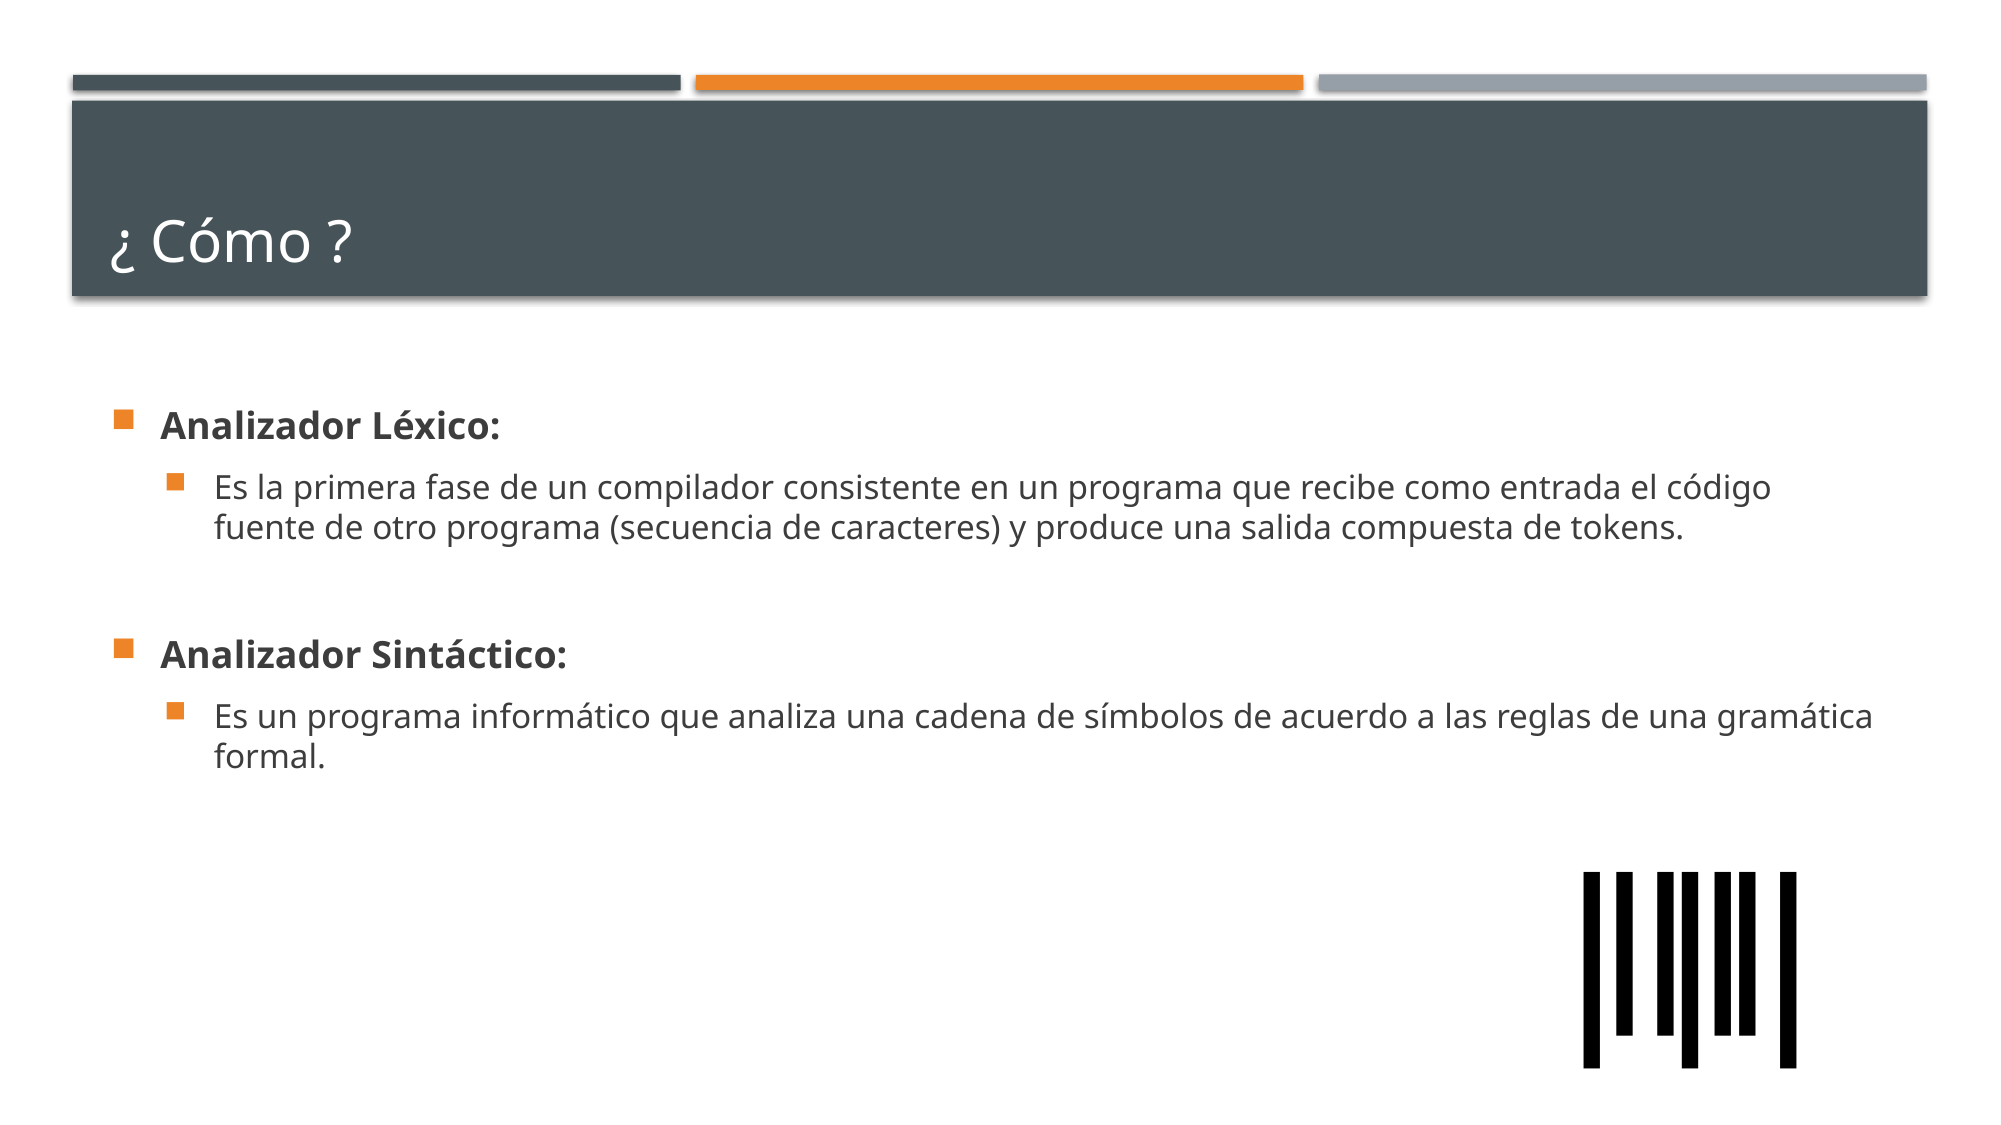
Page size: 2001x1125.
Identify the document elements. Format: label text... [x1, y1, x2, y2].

title ¿ Cómo ? [95, 115, 1905, 282]
list Analizador Léxico: Es la primera fase de un compilador consistente en un programa que recibe como entrada el código fuente de otro programa (secuencia de caracteres) y produce una salida compuesta de tokens. Analizador Sintáctico: Es un programa informático que analiza una cadena de símbolos de acuerdo a las reglas de una gramática formal. [95, 357, 1905, 962]
picture [1558, 830, 1822, 1094]
